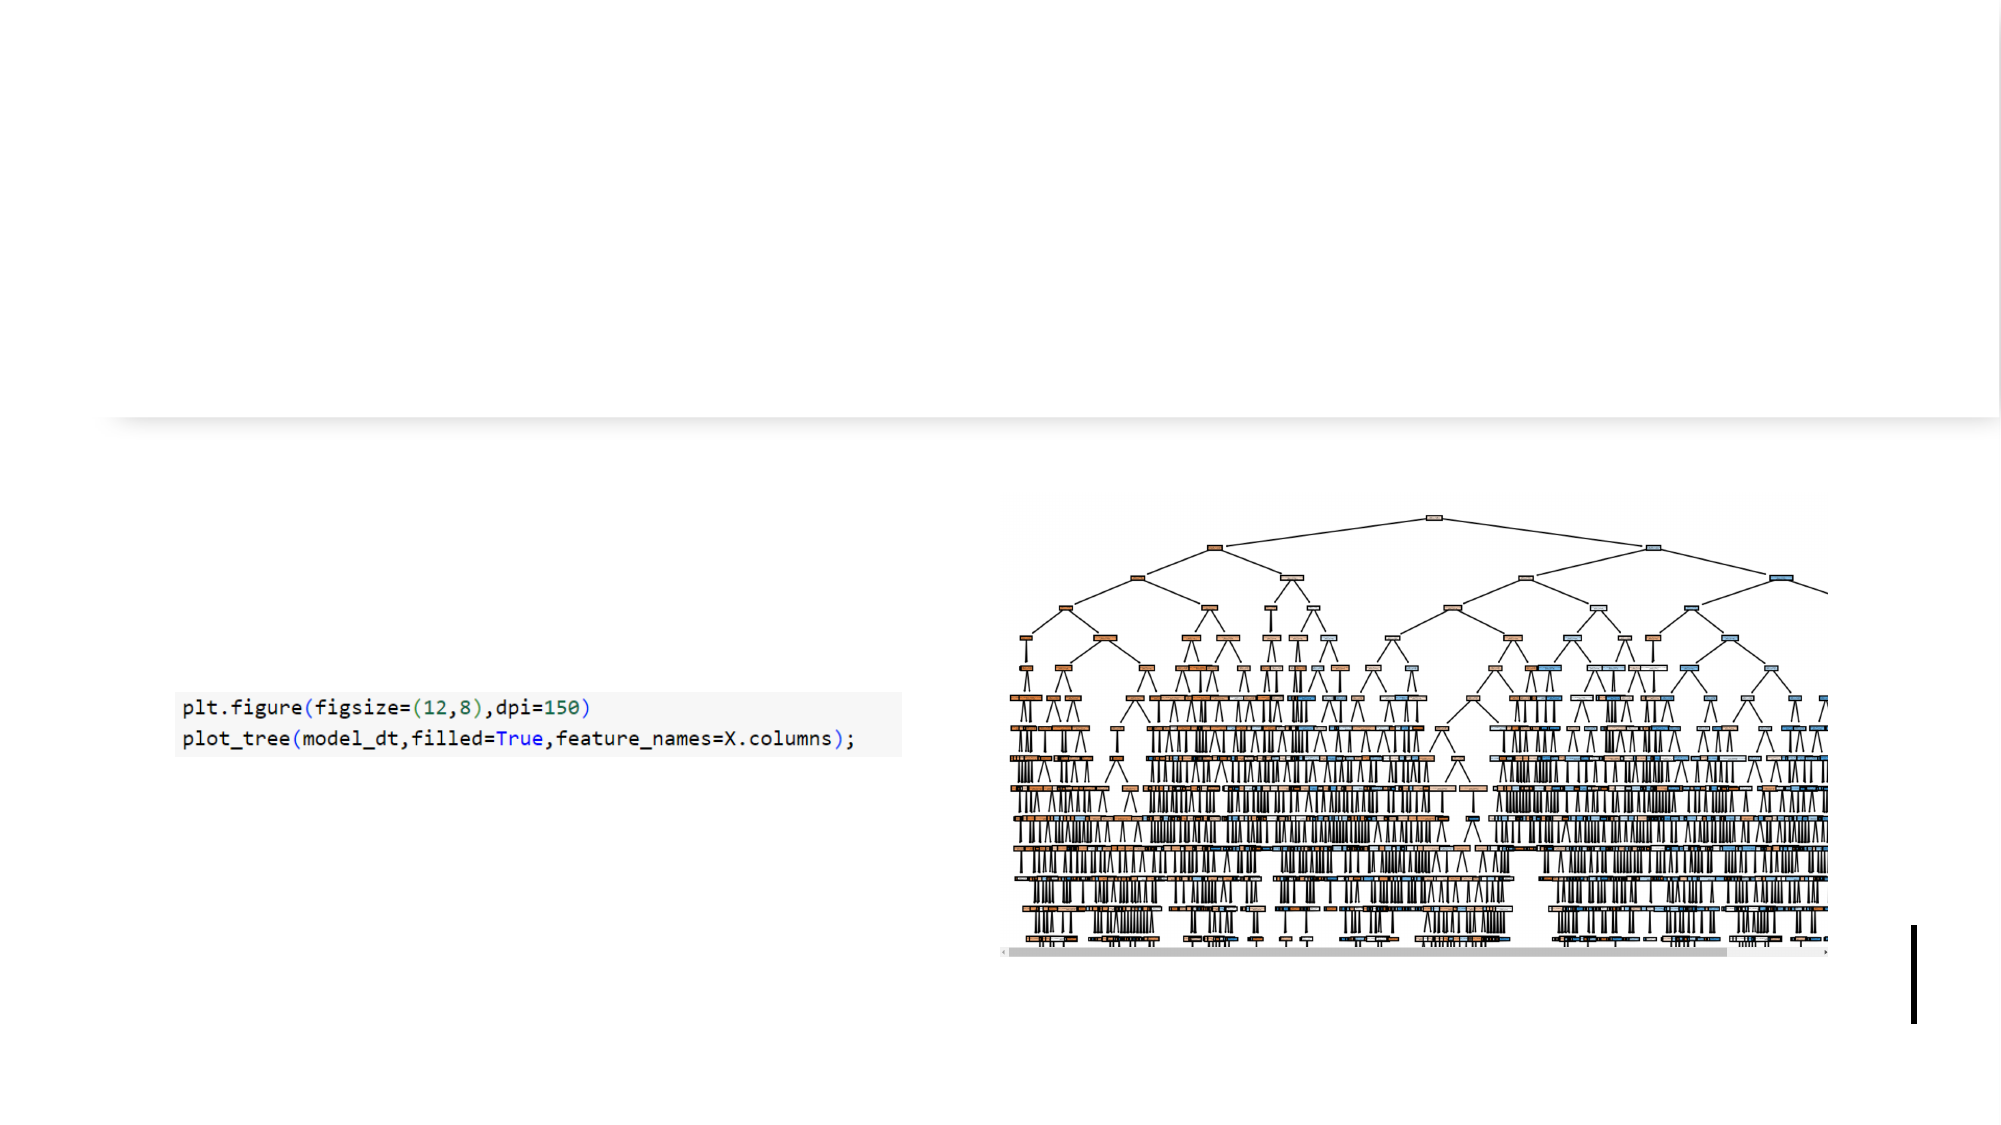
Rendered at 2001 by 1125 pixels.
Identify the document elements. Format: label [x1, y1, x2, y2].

list [1000, 492, 1828, 957]
list [175, 692, 902, 757]
